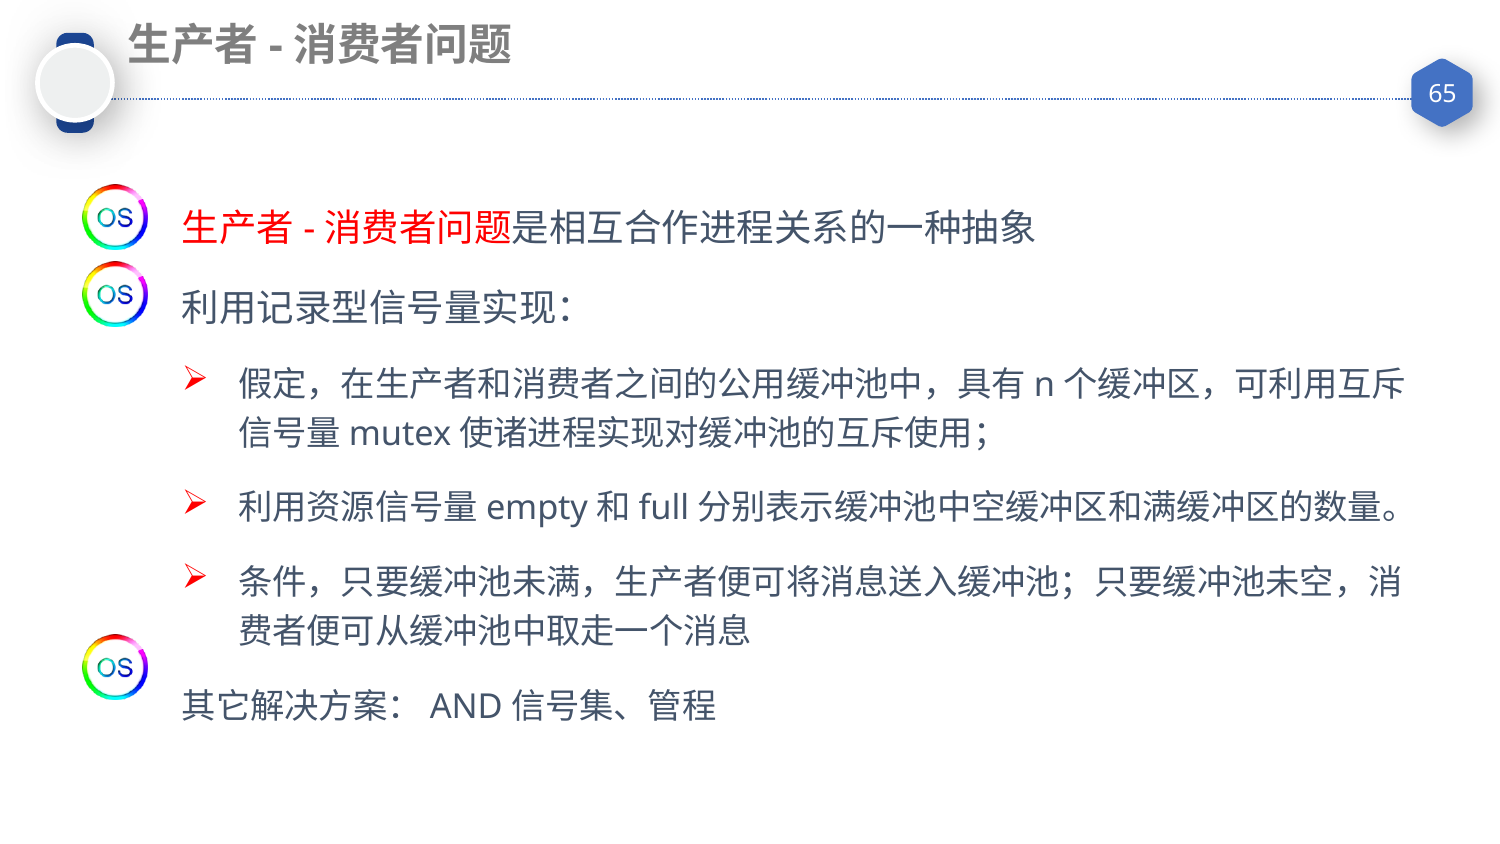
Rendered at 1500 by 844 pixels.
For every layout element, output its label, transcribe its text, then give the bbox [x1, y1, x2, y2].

picture [82, 184, 148, 250]
picture [82, 634, 148, 700]
picture [82, 261, 148, 327]
text_box 生产者-消费者问题是相互合作进程关系的一种抽象 利用记录型信号量实现： 假定，在生产者和消费者之间的公用缓冲池中，具有n个缓冲区，可利用互斥信号量mutex使诸进程实现对缓冲池的互斥使用； 利用资源信号量empty和full分别表示缓冲池中空缓冲区和满缓冲区的数量。 条件，只要缓冲池未满，生产者便可将消息送入缓冲池；只要缓冲池未空，消费者便可从缓冲池中取走一个消息 其它解决方案：AND信号集、管程 [167, 188, 1433, 733]
text_box 生产者-消费者问题 [112, 9, 977, 77]
